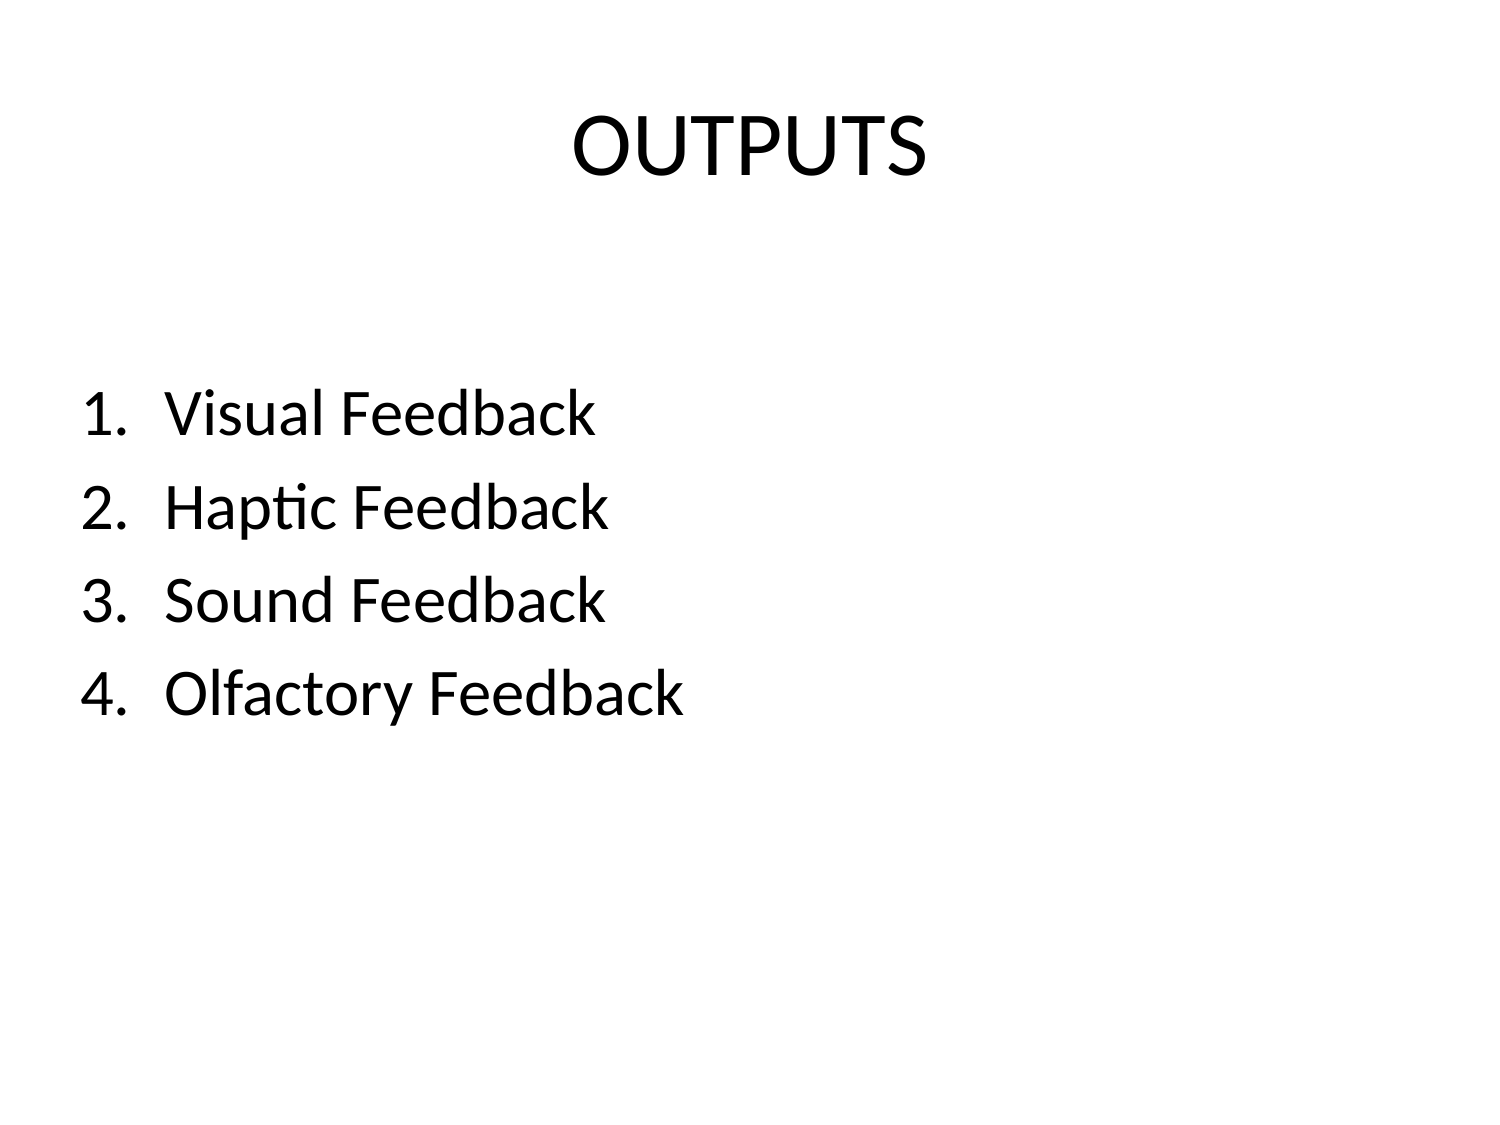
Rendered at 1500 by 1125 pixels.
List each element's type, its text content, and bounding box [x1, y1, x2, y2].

list Visual Feedback Haptic Feedback Sound Feedback Olfactory Feedback [64, 361, 1415, 1105]
title OUTPUTS [75, 45, 1425, 233]
